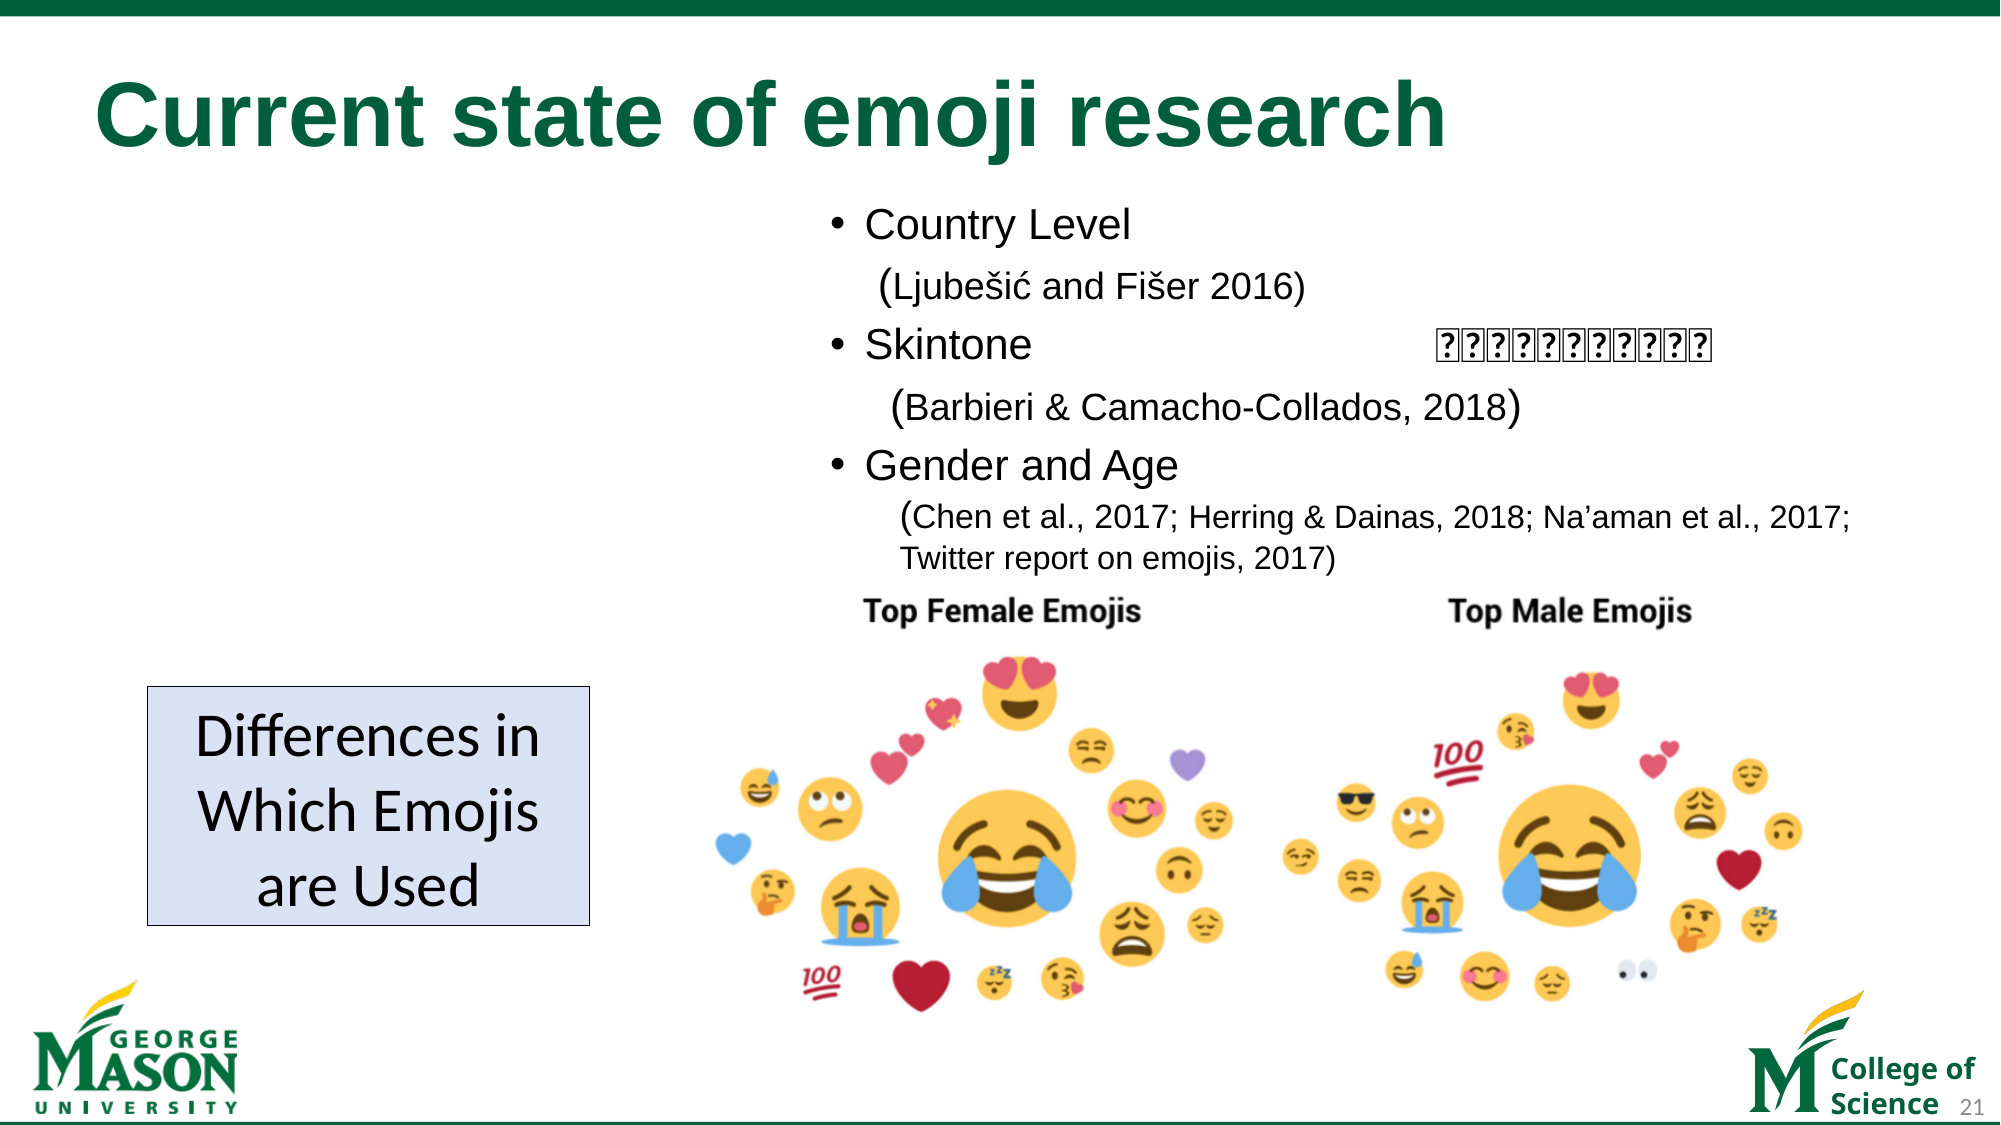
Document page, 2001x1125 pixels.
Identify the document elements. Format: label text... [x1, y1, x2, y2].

text_box Country Level (Ljubešić and Fišer 2016) Skintone (Barbieri & Camacho-Collados, 2018) Gender and Age (Chen et al., 2017; Herring & Dainas, 2018; Na’aman et al., 2017; Twitter report on emojis, 2017) [814, 194, 1955, 588]
text_box ✊✊🏻✊🏼✊🏽✊🏾✊🏿 [1420, 305, 1801, 381]
picture [694, 583, 1814, 1045]
title Current state of emoji research [79, 59, 1863, 195]
slide_number 21 [1550, 1090, 2000, 1120]
text_box Differences in Which Emojis are Used [147, 686, 590, 926]
